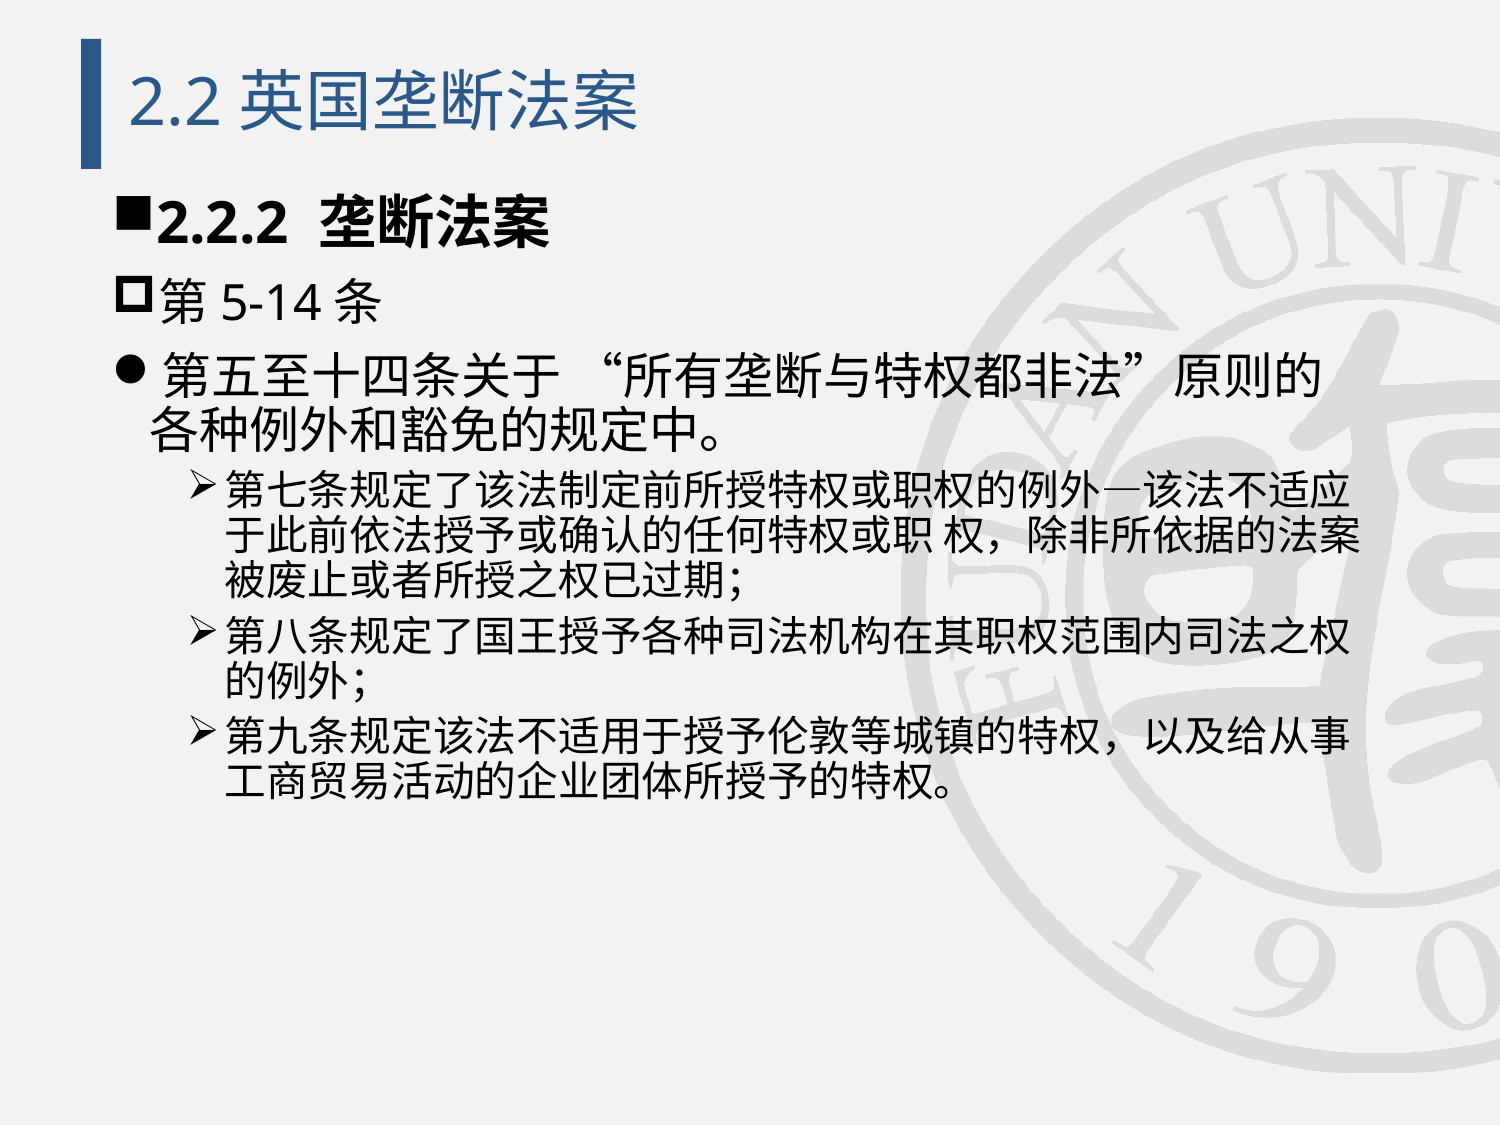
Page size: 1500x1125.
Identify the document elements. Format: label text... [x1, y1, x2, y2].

title 2.2英国垄断法案 [113, 49, 1387, 159]
list 2.2.2 垄断法案 第5-14条 第五至十四条关于 “所有垄断与特权都非法”原则的各种例外和豁免的规定中。 第七条规定了该法制定前所授特权或职权的例外—该法不适应于此前依法授予或确认的任何特权或职 权，除非所依据的法案被废止或者所授之权已过期； 第八条规定了国王授予各种司法机构在其职权范围内司法之权的例外； 第九条规定该法不适用于授予伦敦等城镇的特权，以及给从事工商贸易活动的企业团体所授予的特权。 [96, 185, 1387, 1014]
